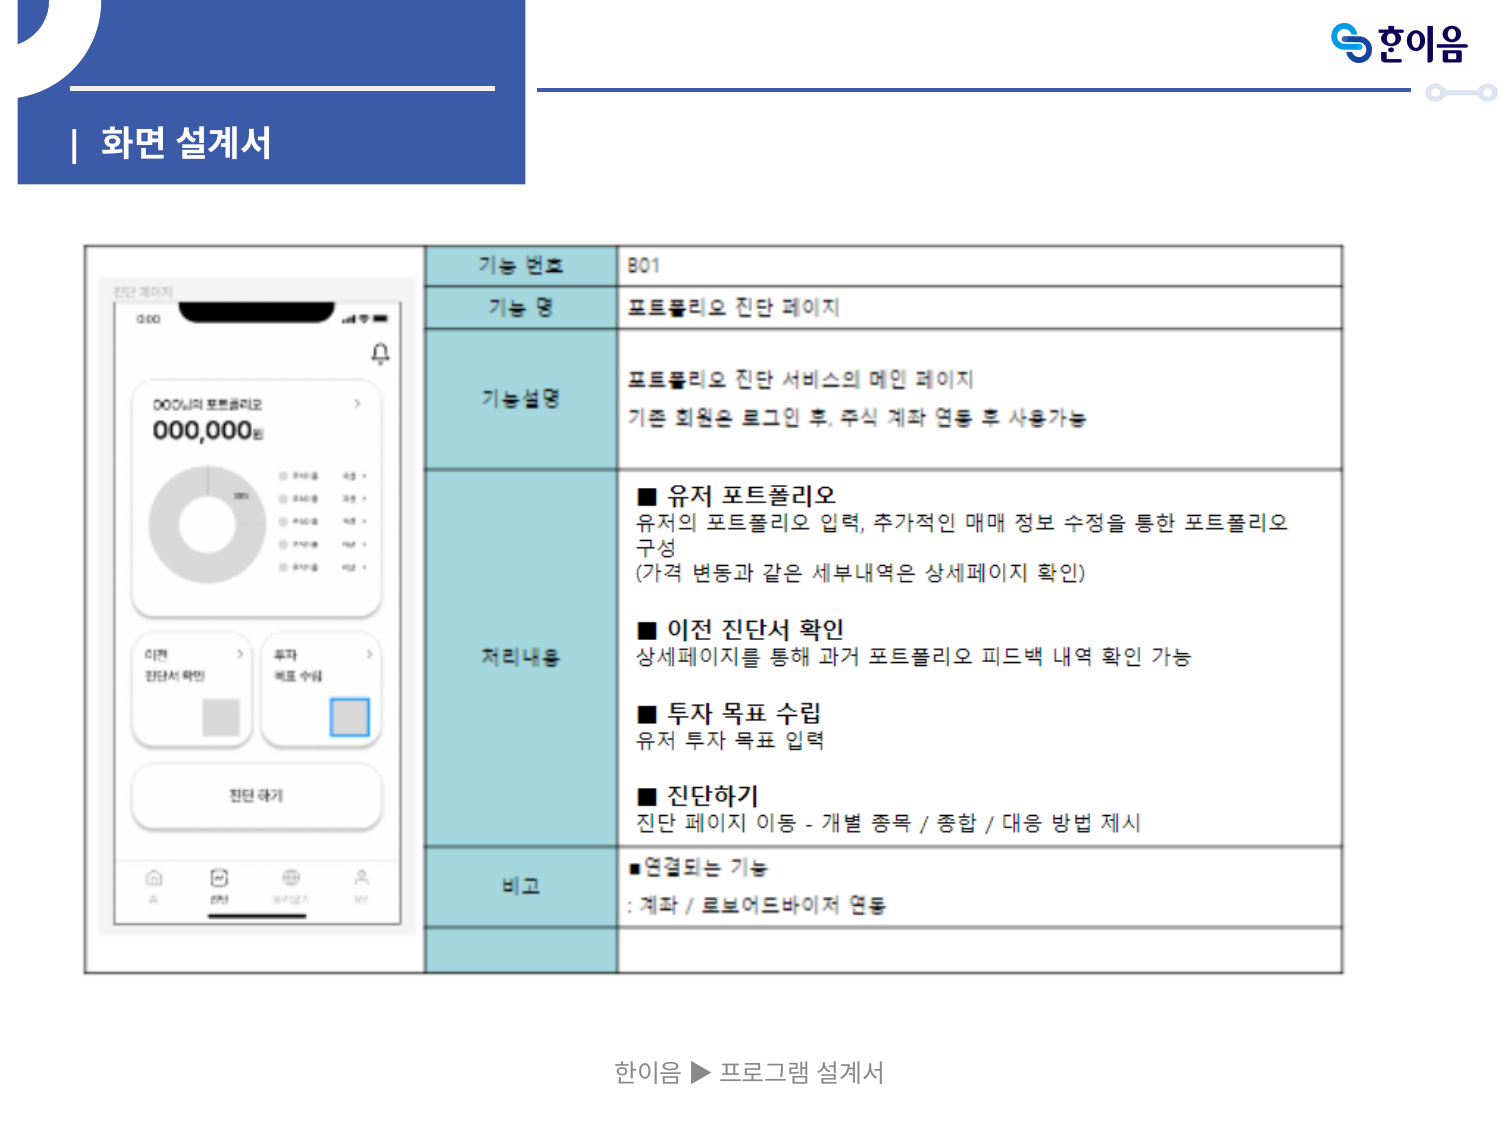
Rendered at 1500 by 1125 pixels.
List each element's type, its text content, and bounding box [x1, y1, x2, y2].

text_box 한이음 ▶ 프로그램 설계서 [512, 1042, 988, 1103]
text_box | 화면 설계서 [49, 113, 522, 163]
picture [24, 209, 1399, 1018]
picture [1422, 77, 1499, 105]
text_box [17, 0, 526, 185]
text_box [1, 1, 100, 97]
picture [1327, 20, 1471, 67]
